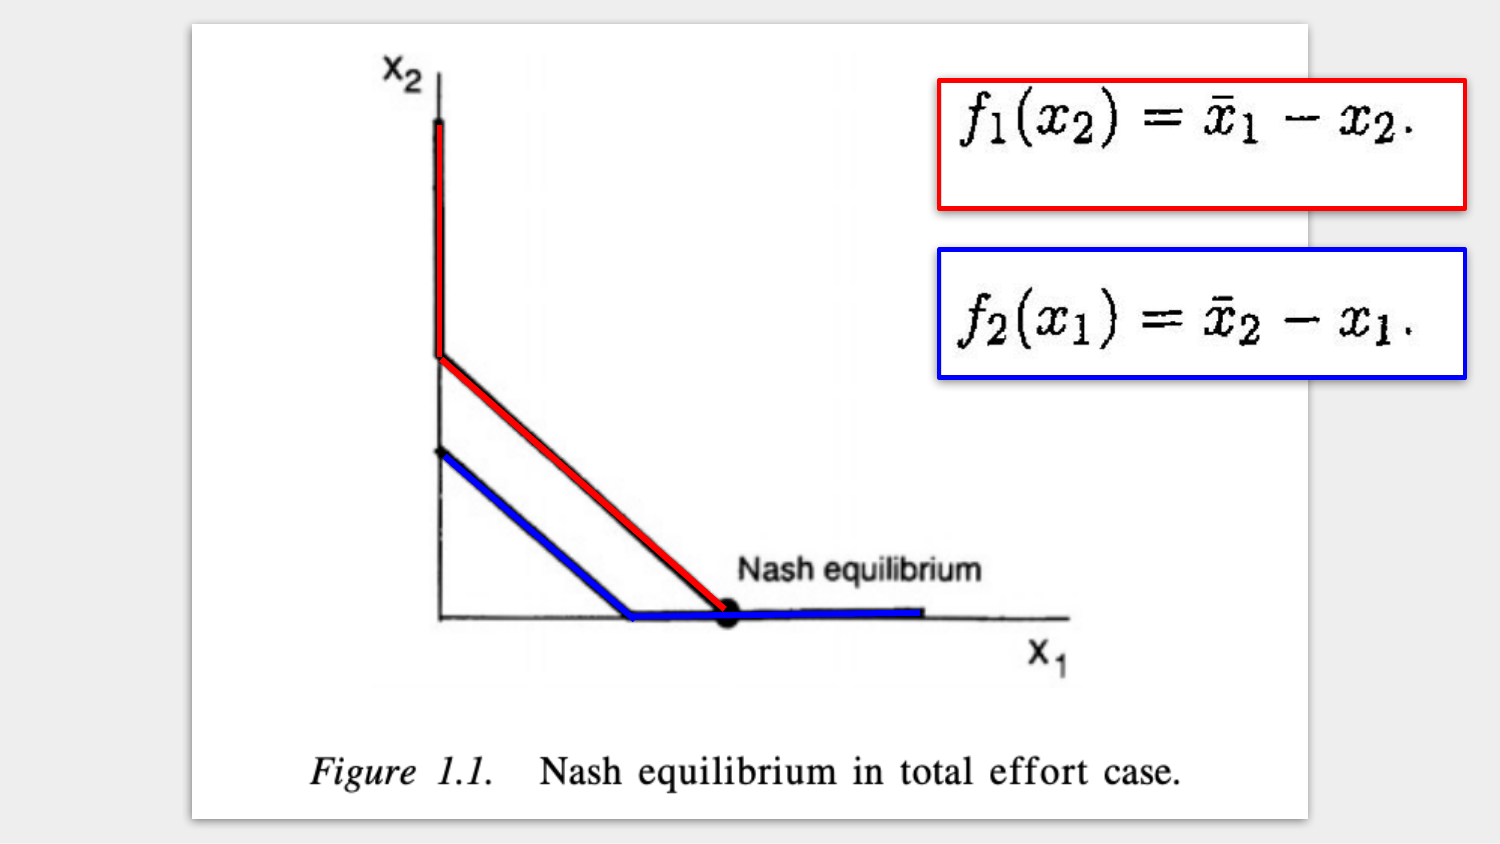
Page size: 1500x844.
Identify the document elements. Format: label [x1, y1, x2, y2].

text_box [0, 0, 1500, 844]
text_box [444, 455, 636, 621]
text_box [640, 612, 921, 617]
text_box [440, 358, 725, 610]
picture [191, 24, 1464, 819]
